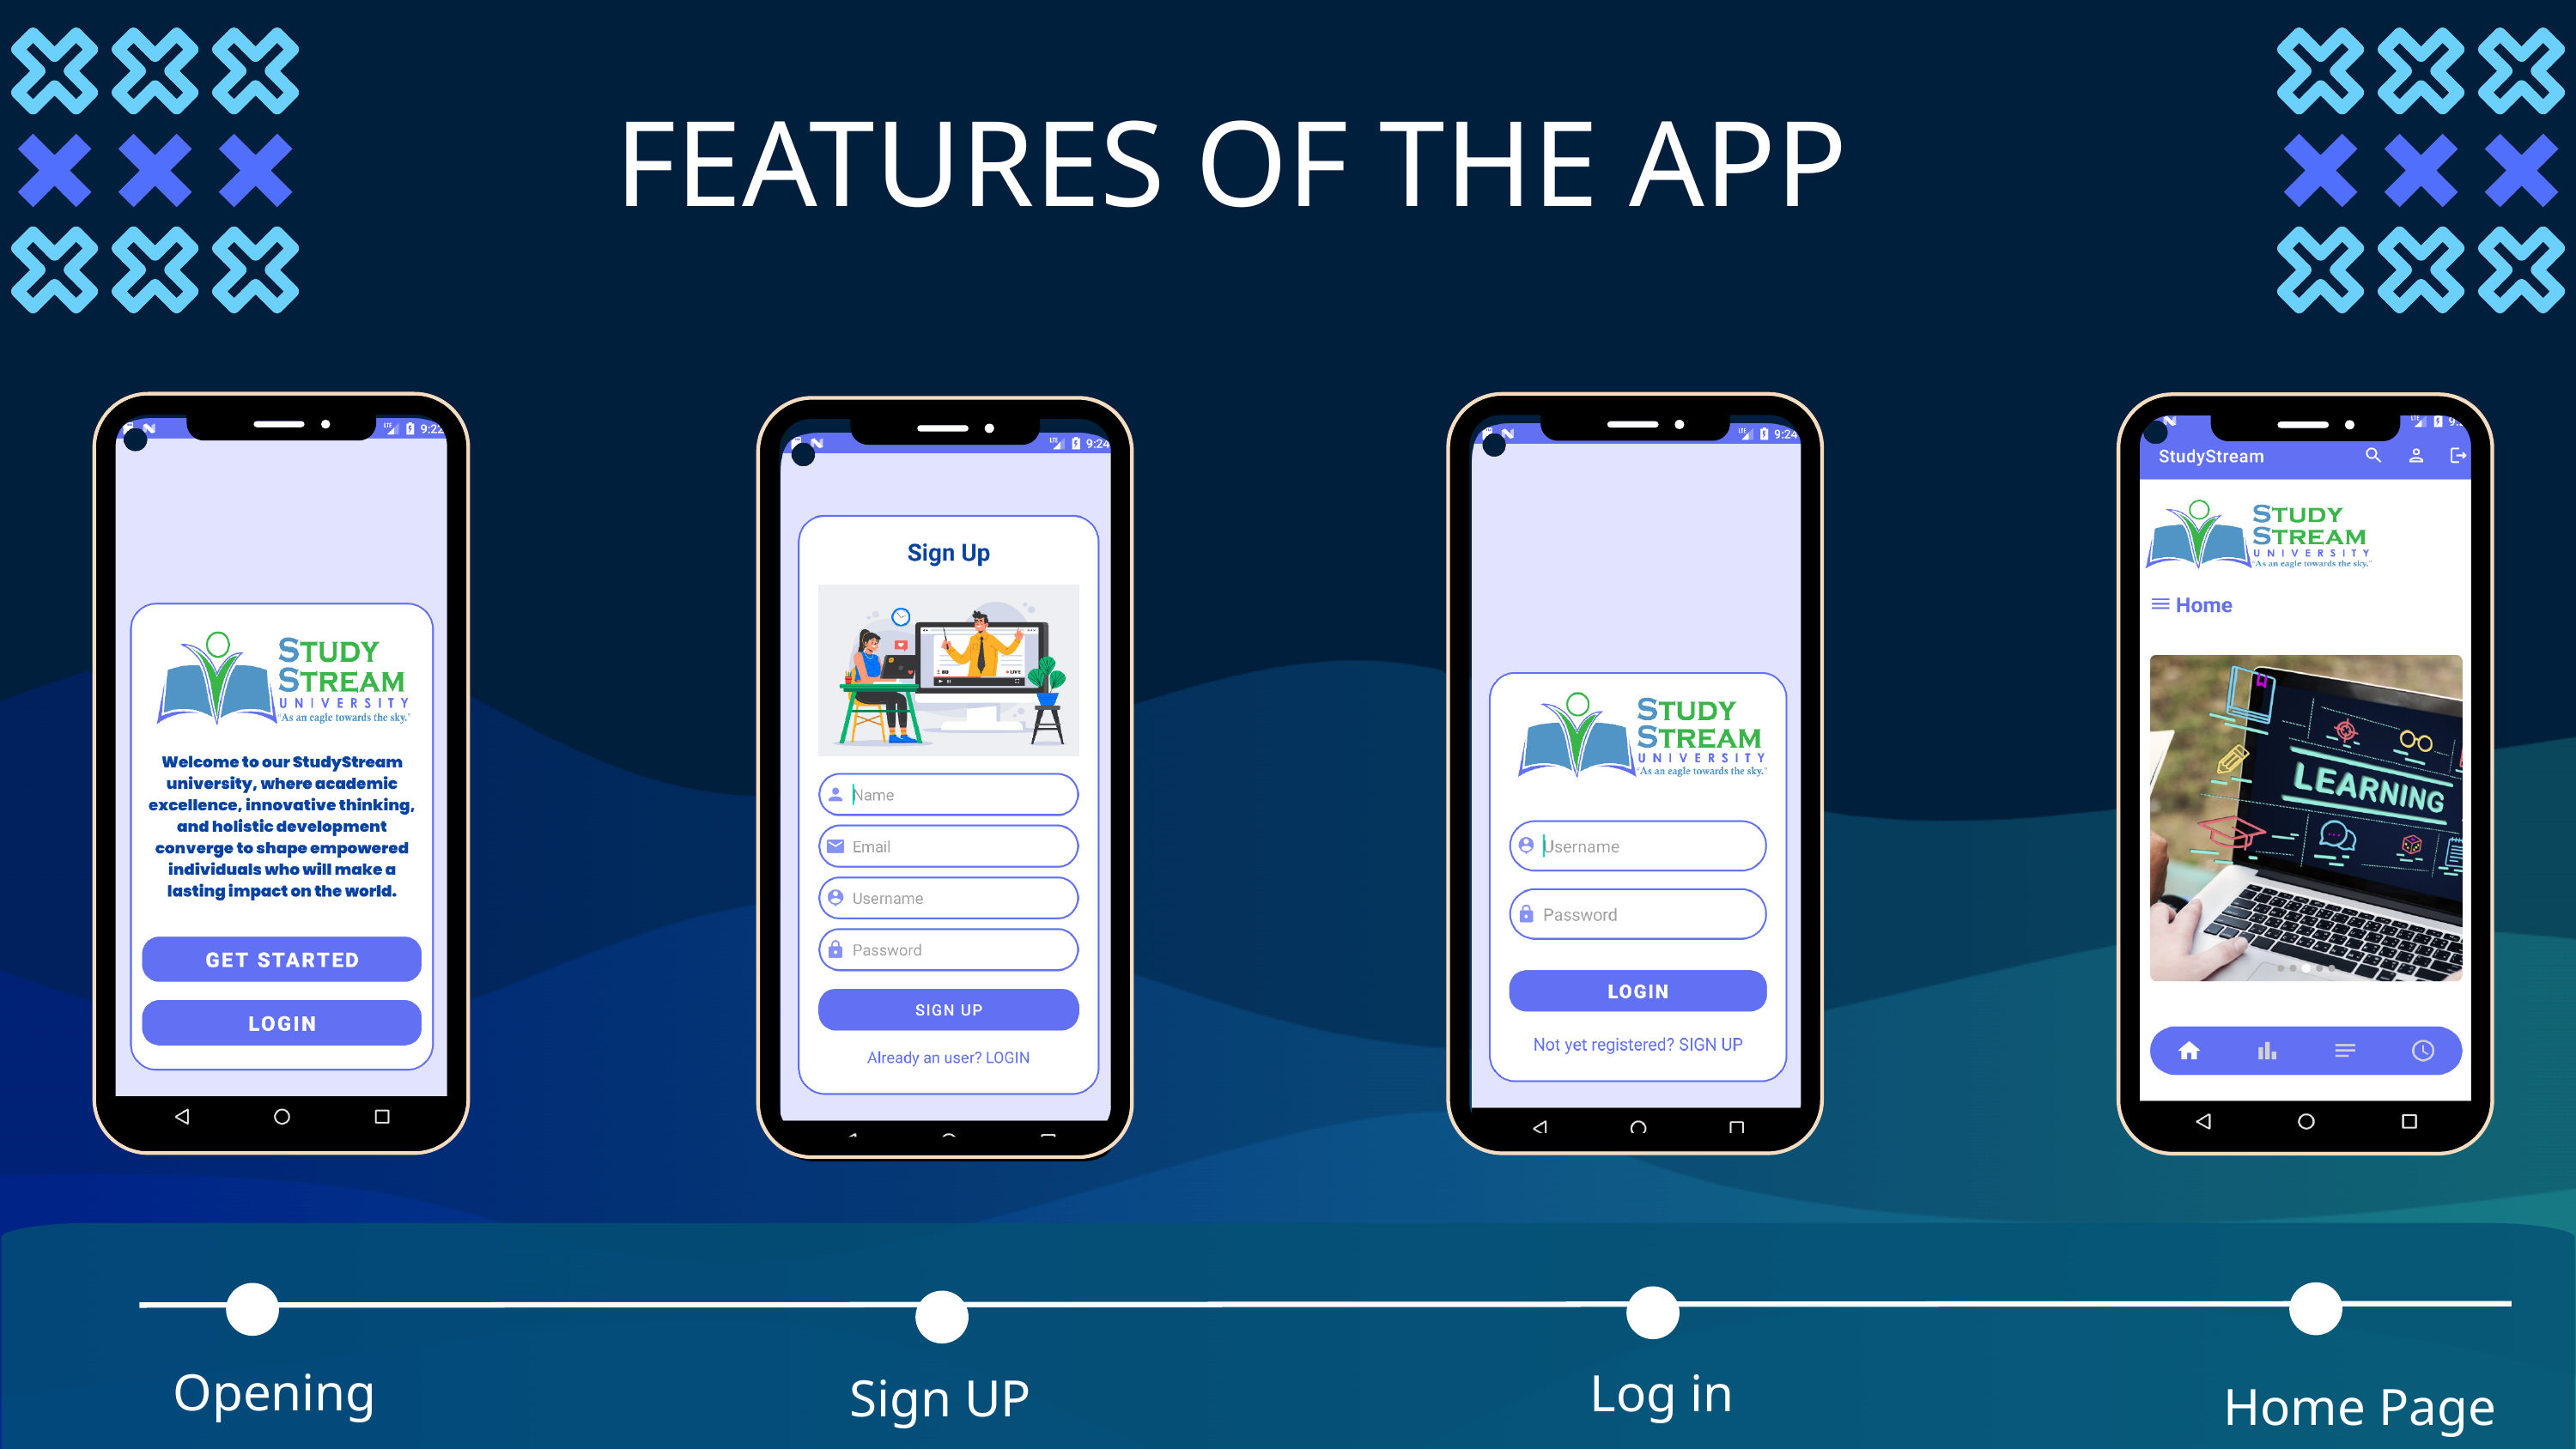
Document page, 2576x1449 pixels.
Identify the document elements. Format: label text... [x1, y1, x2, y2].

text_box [751, 396, 1139, 1160]
text_box FEATURES OF THE APP [538, 91, 1925, 231]
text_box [1625, 1286, 1680, 1340]
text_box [2111, 391, 2499, 1156]
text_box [2288, 1282, 2343, 1336]
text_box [1442, 391, 1829, 1155]
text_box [914, 1290, 969, 1344]
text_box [88, 391, 475, 1155]
text_box [10, 27, 300, 314]
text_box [1, 1222, 2575, 1449]
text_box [225, 1282, 280, 1337]
text_box [2276, 27, 2566, 314]
text_box [0, 636, 2576, 1223]
